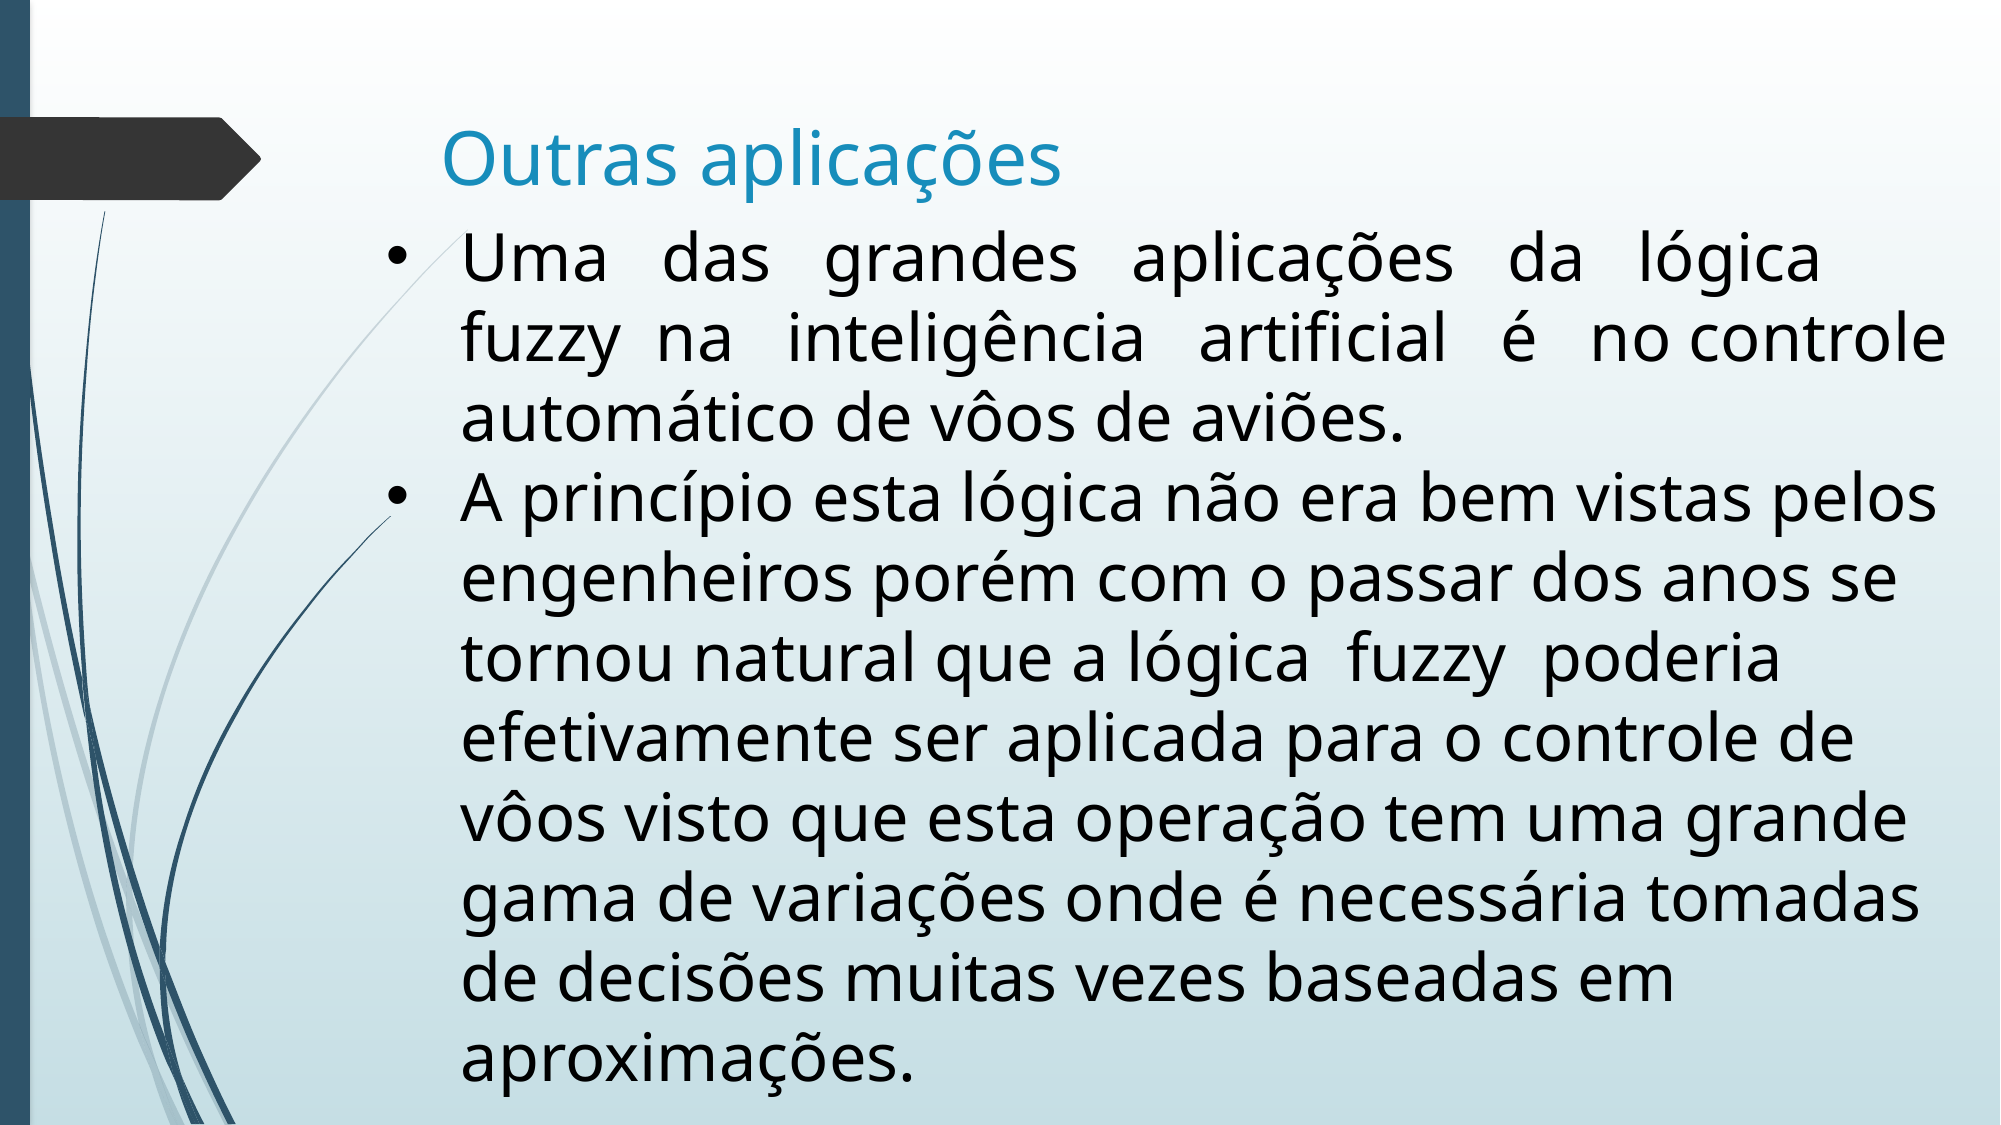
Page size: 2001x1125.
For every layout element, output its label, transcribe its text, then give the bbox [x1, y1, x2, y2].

text_box Uma das grandes aplicações da lógica fuzzy na inteligência artificial é no controle automático de vôos de aviões. A princípio esta lógica não era bem vistas pelos engenheiros porém com o passar dos anos se tornou natural que a lógica fuzzy poderia efetivamente ser aplicada para o controle de vôos visto que esta operação tem uma grande gama de variações onde é necessária tomadas de decisões muitas vezes baseadas em aproximações. [371, 207, 1971, 1125]
title Outras aplicações [425, 102, 1888, 207]
